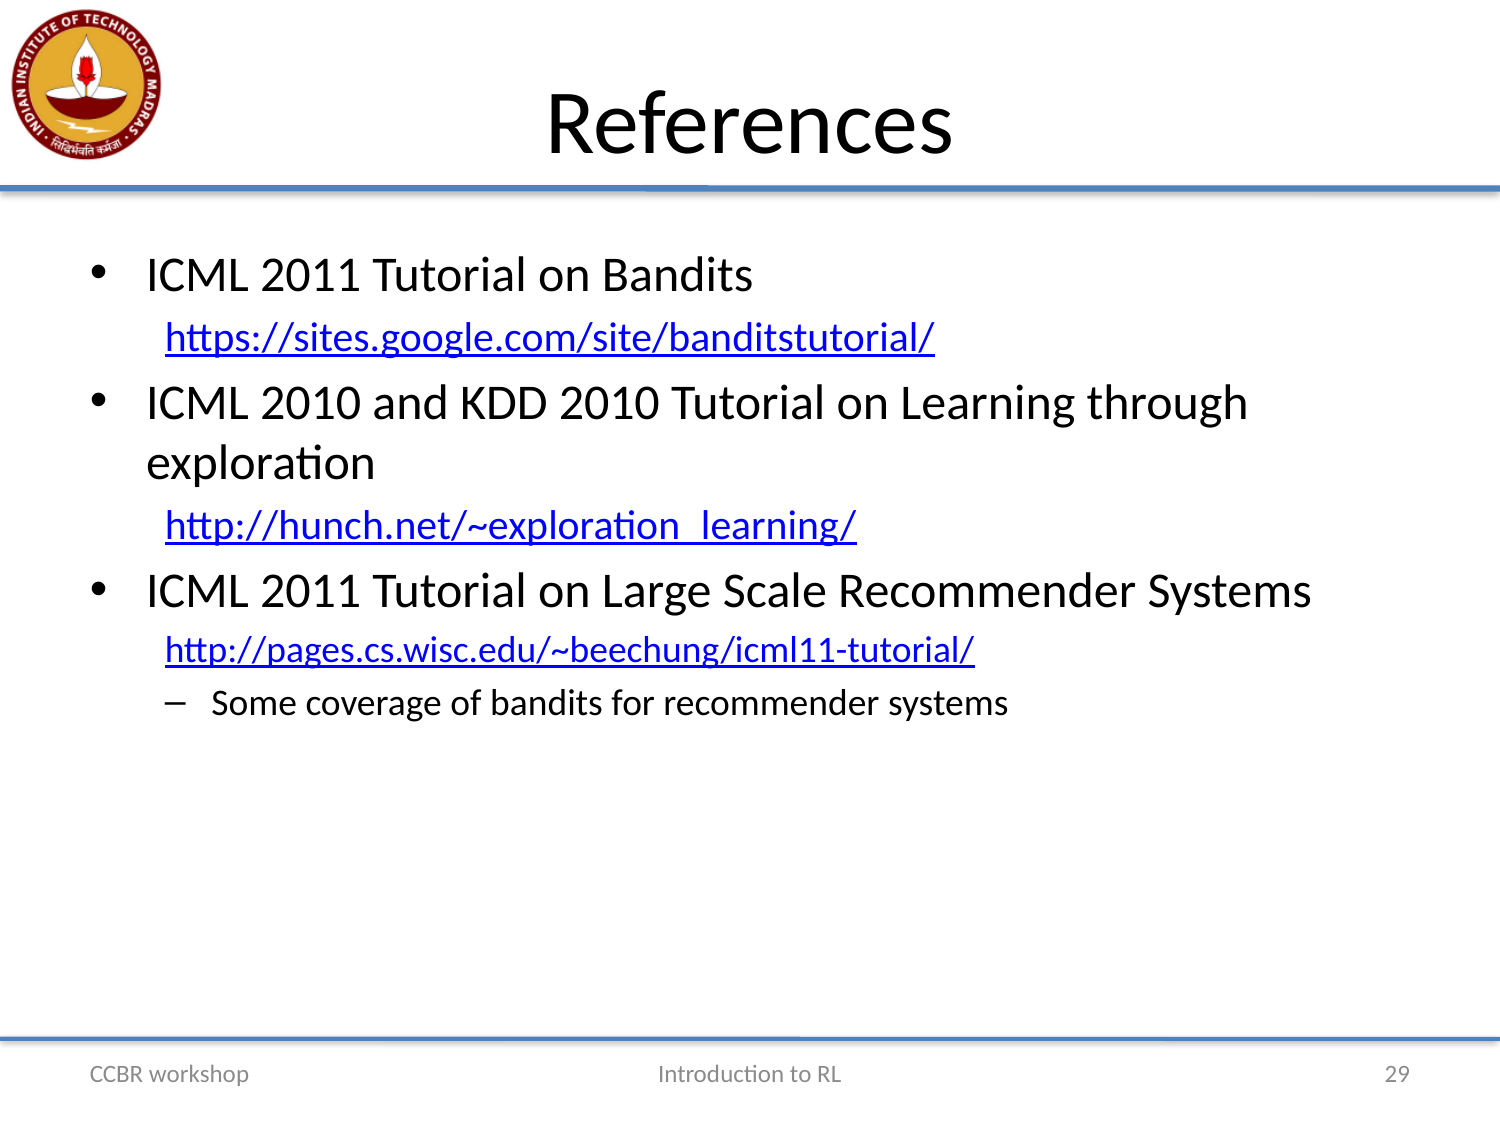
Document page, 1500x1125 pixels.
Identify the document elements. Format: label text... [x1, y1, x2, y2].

list ICML 2011 Tutorial on Bandits https://sites.google.com/site/banditstutorial/ ICML 2010 and KDD 2010 Tutorial on Learning through exploration http://hunch.net/~exploration_learning/ ICML 2011 Tutorial on Large Scale Recommender Systems http://pages.cs.wisc.edu/~beechung/icml11-tutorial/ Some coverage of bandits for recommender systems [74, 233, 1426, 1006]
picture [0, 0, 172, 172]
slide_number 29 [1075, 1042, 1426, 1103]
slide_number CCBR workshop [74, 1042, 425, 1103]
title References [74, 44, 1426, 189]
footer Introduction to RL [512, 1042, 988, 1103]
